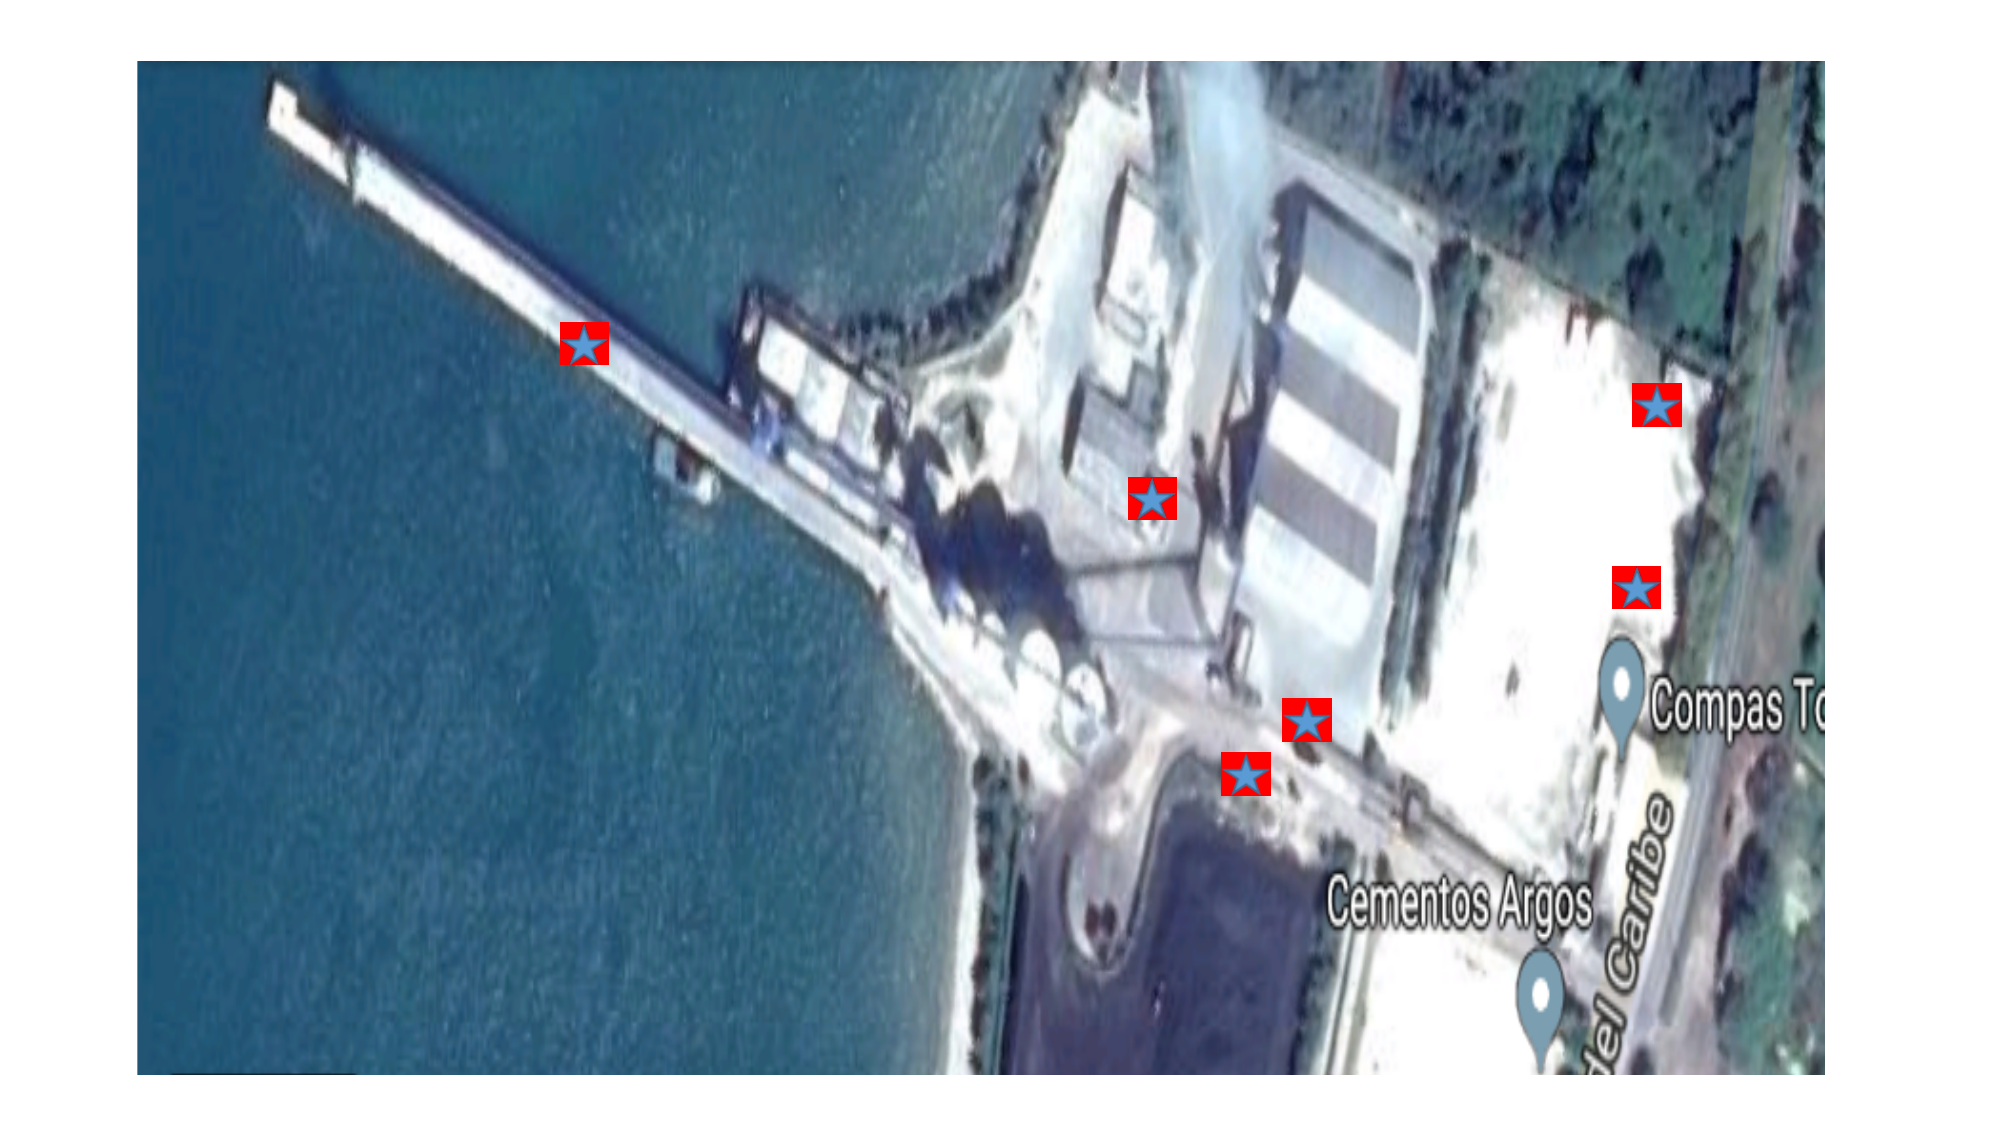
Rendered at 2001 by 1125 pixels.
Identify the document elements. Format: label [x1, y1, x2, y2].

list [137, 61, 1825, 1075]
picture [1282, 698, 1332, 742]
picture [1221, 752, 1271, 796]
picture [1631, 383, 1681, 427]
picture [1612, 565, 1662, 609]
picture [559, 322, 609, 366]
picture [1127, 476, 1177, 520]
